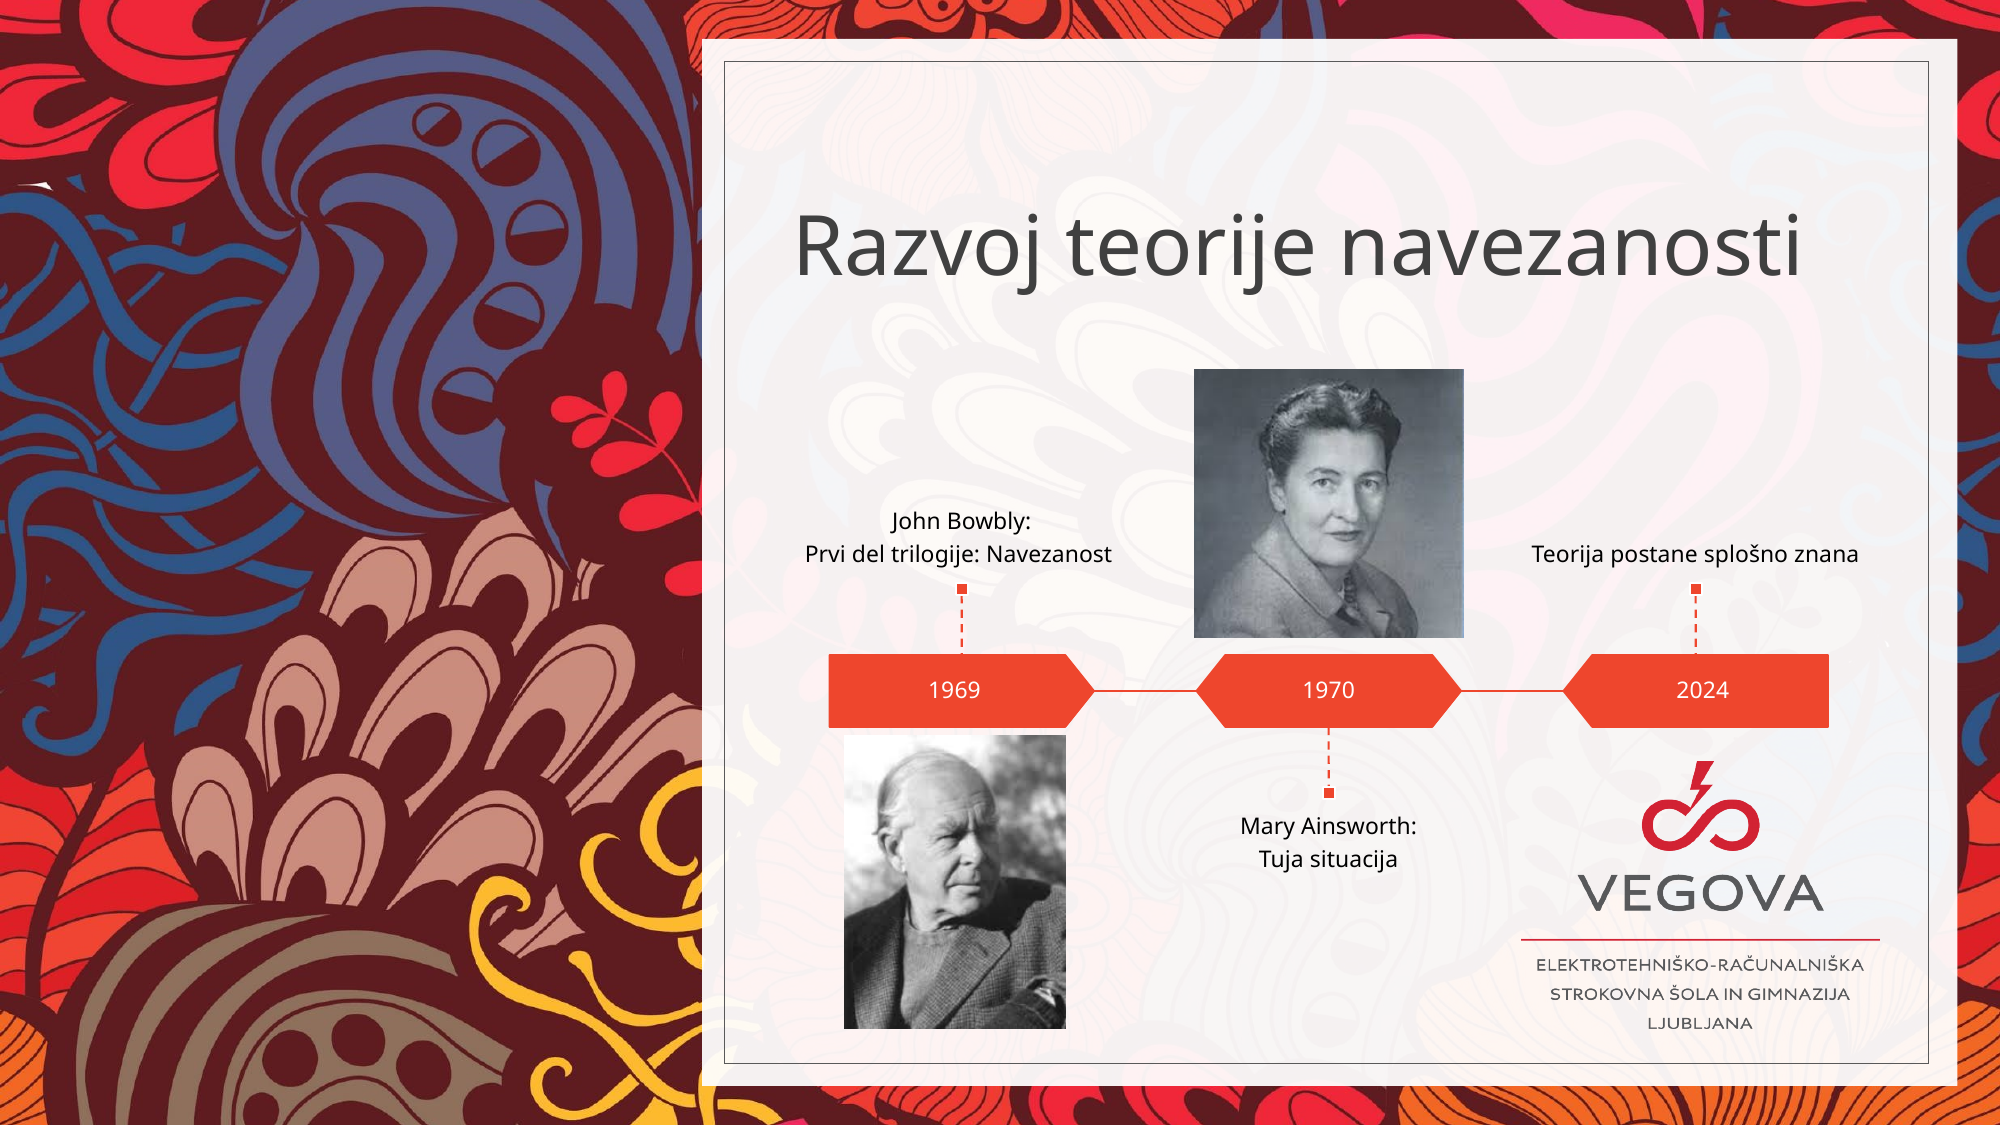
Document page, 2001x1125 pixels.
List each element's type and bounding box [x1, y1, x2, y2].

text_box [777, 391, 1880, 990]
picture [0, 0, 2000, 1125]
